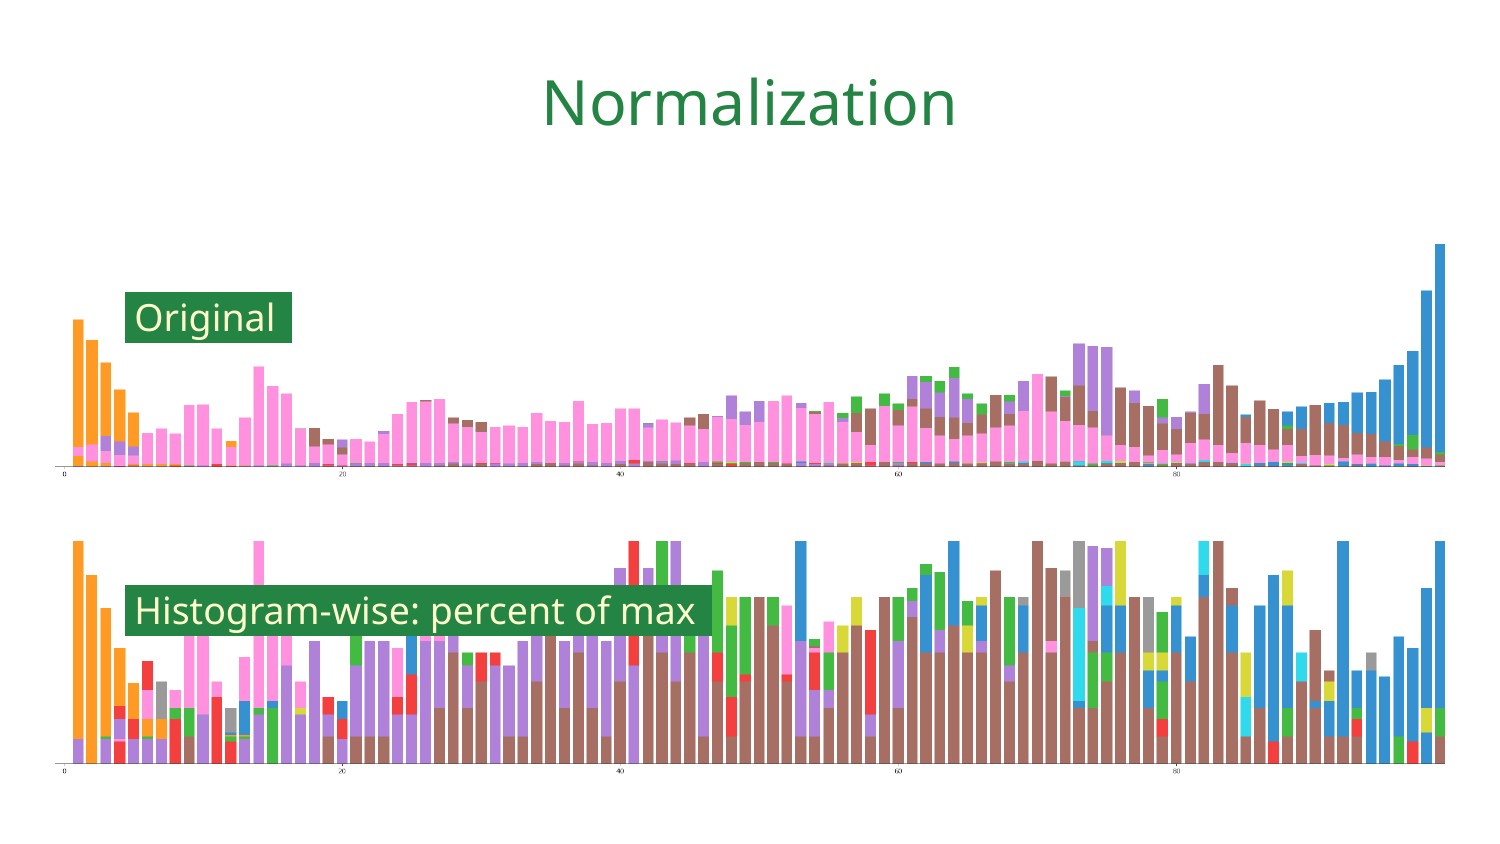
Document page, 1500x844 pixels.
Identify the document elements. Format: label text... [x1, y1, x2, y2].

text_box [54, 240, 1446, 778]
title Normalization [51, 48, 1449, 143]
